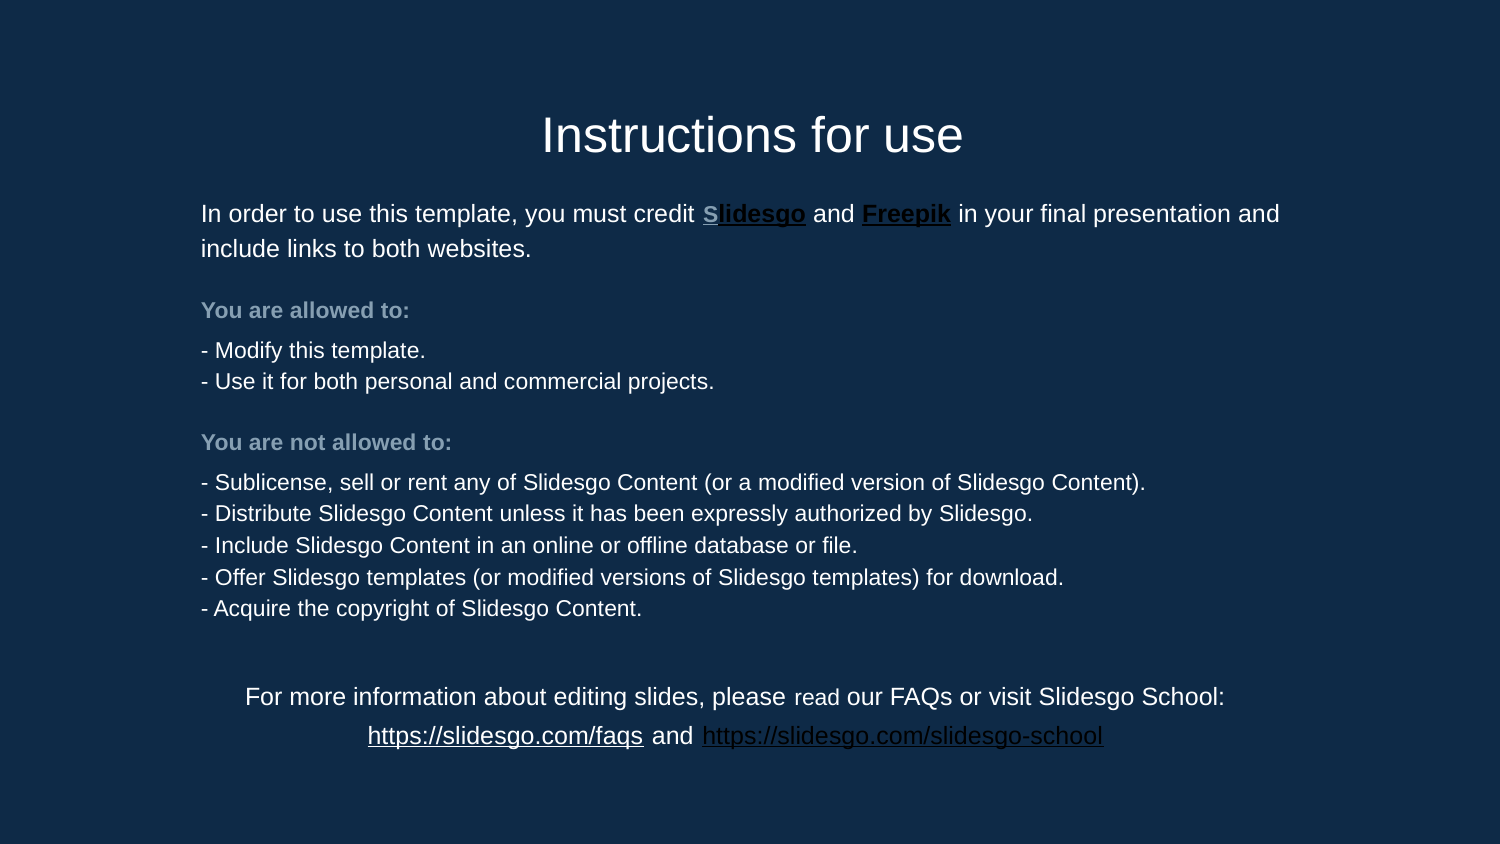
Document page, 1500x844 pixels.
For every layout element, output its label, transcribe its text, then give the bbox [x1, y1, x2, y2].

text_box Instructions for use [175, 87, 1332, 168]
text_box In order to use this template, you must credit Slidesgo and Freepik in your final presentation and include links to both websites. You are allowed to: - Modify this template. - Use it for both personal and commercial projects. You are not allowed to: - Sublicense, sell or rent any of Slidesgo Content (or a modified version of Slidesgo Content). - Distribute Slidesgo Content unless it has been expressly authorized by Slidesgo. - Include Slidesgo Content in an online or offline database or file. - Offer Slidesgo templates (or modified versions of Slidesgo templates) for download. - Acquire the copyright of Slidesgo Content. [185, 178, 1342, 651]
text_box For more information about editing slides, please read our FAQs or visit Slidesgo School: https://slidesgo.com/faqs and https://slidesgo.com/slidesgo-school [157, 660, 1314, 733]
